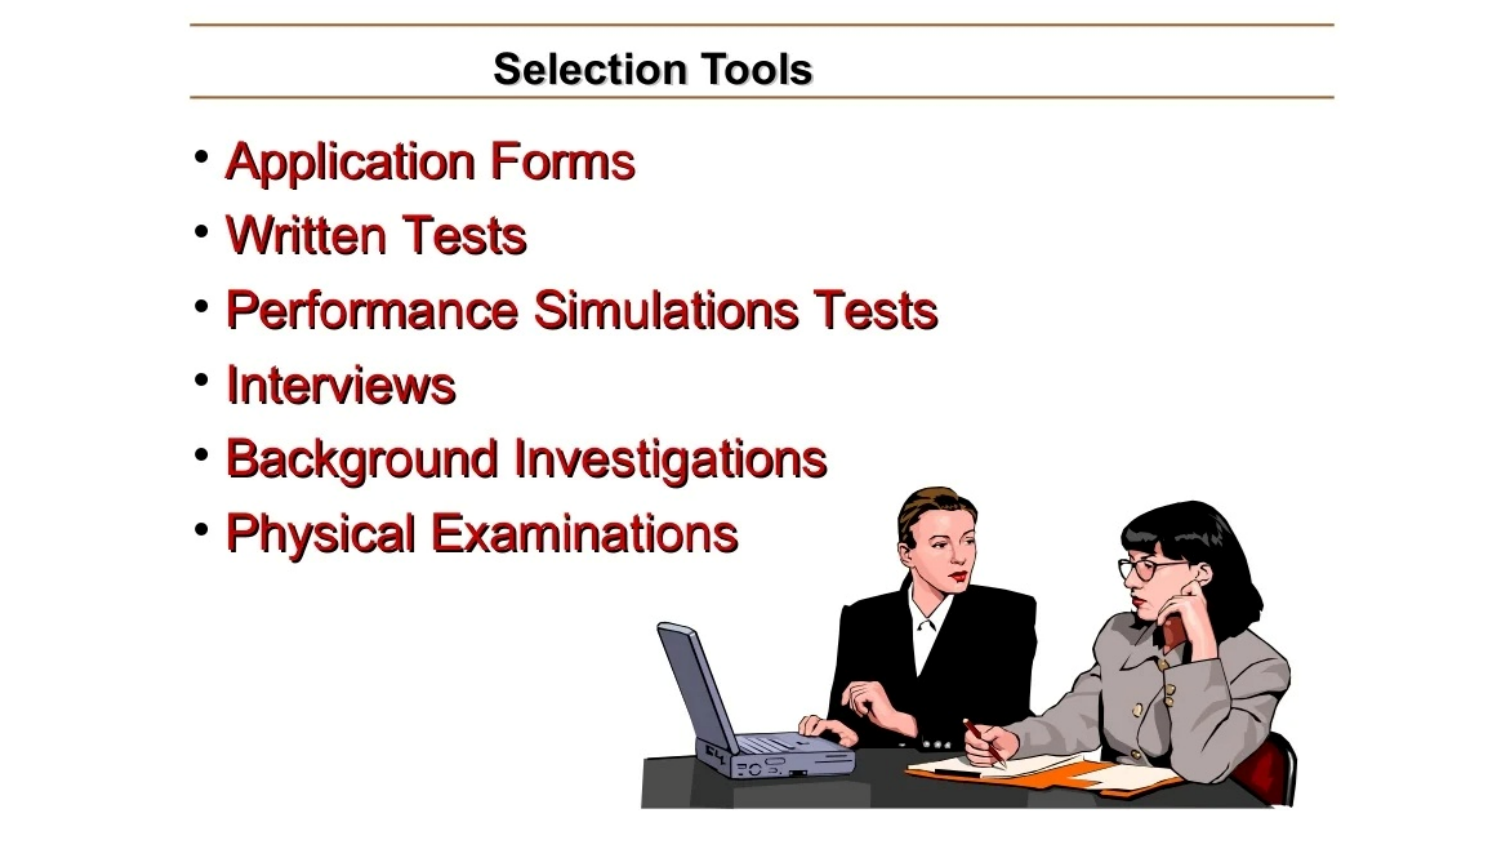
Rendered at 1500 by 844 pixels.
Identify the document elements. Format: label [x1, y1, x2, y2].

picture [155, 0, 1345, 844]
